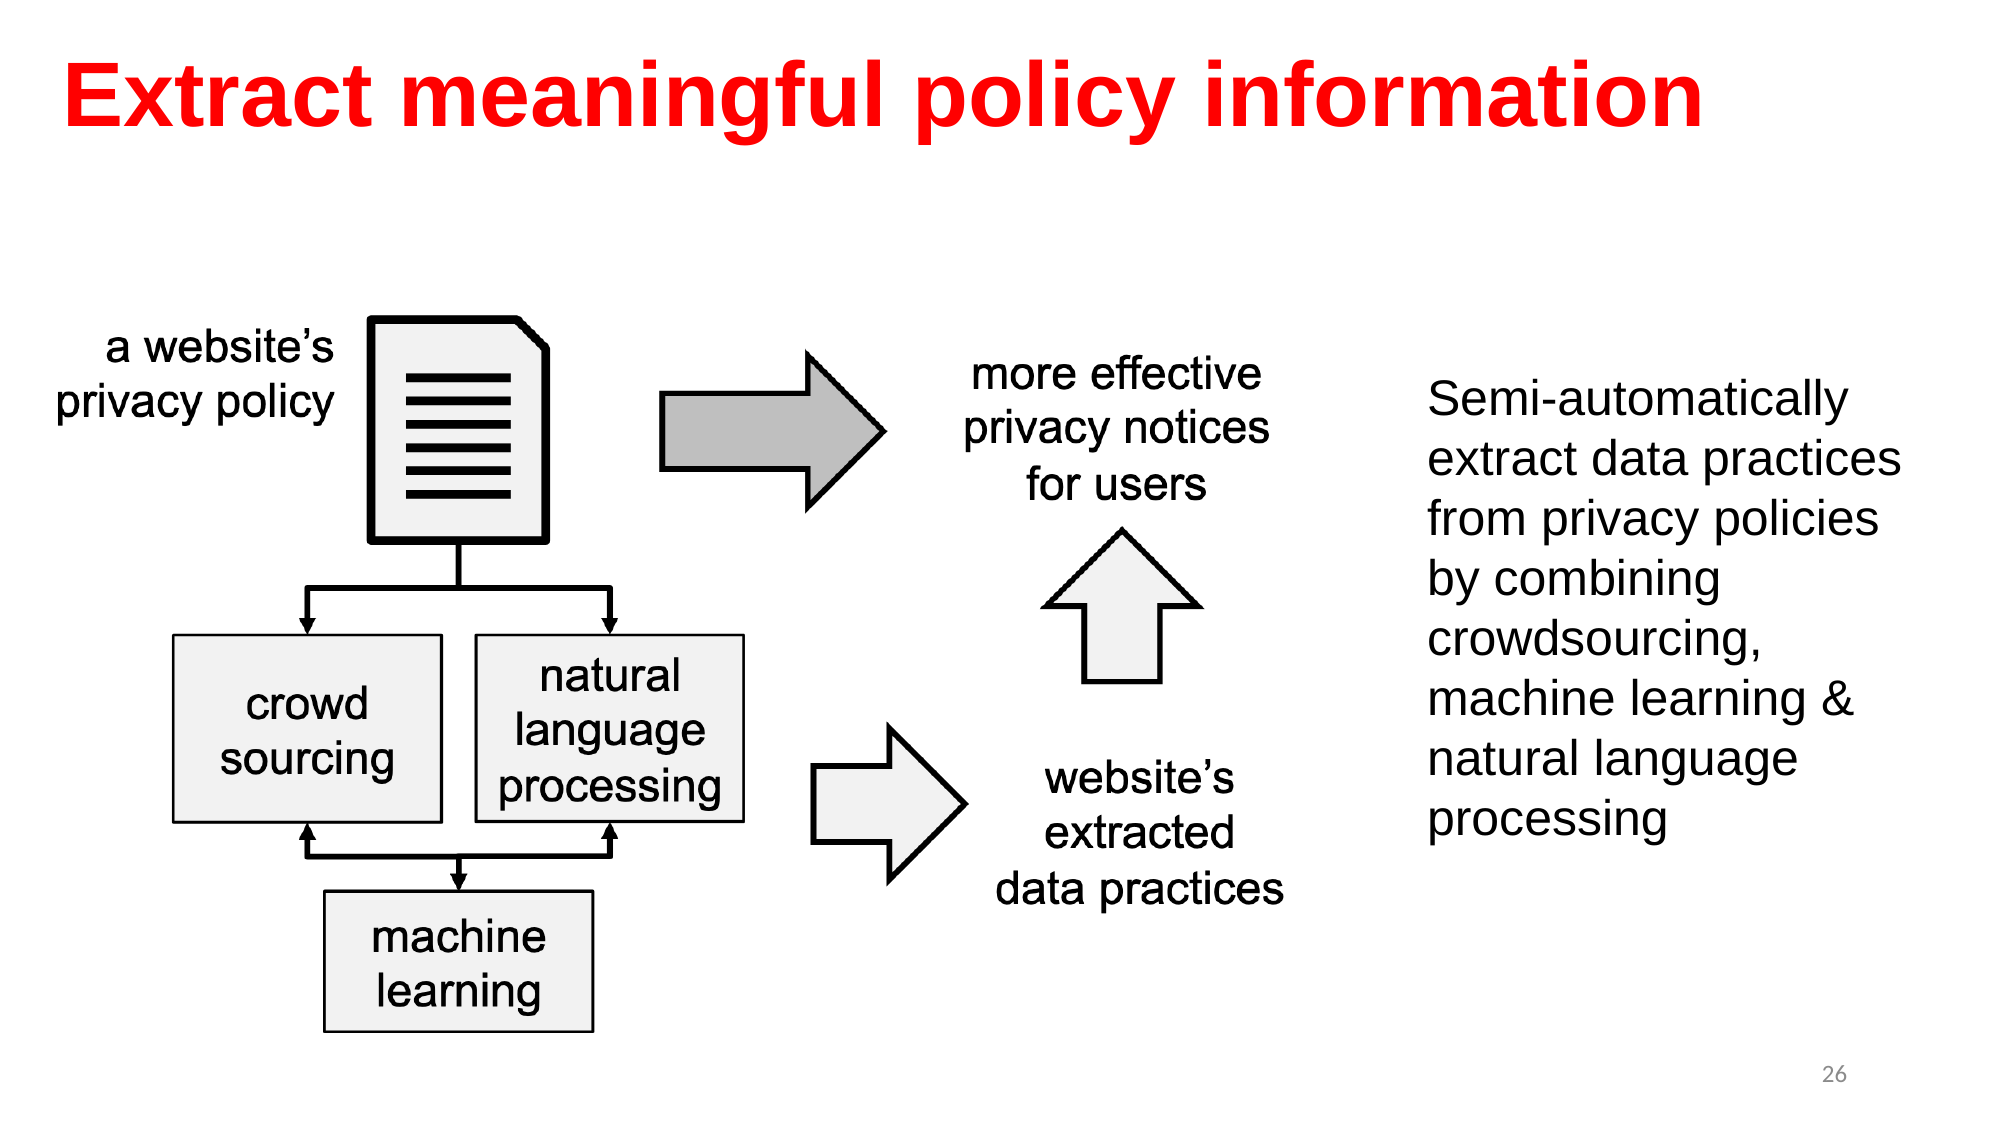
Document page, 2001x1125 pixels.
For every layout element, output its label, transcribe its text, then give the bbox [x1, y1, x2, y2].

text_box Semi-automatically extract data practices from privacy policies by combining crowdsourcing, machine learning & natural language processing [1412, 357, 1960, 853]
picture [47, 259, 1311, 1033]
title Extract meaningful policy information [47, 21, 1773, 173]
slide_number 26 [1412, 1042, 1863, 1103]
